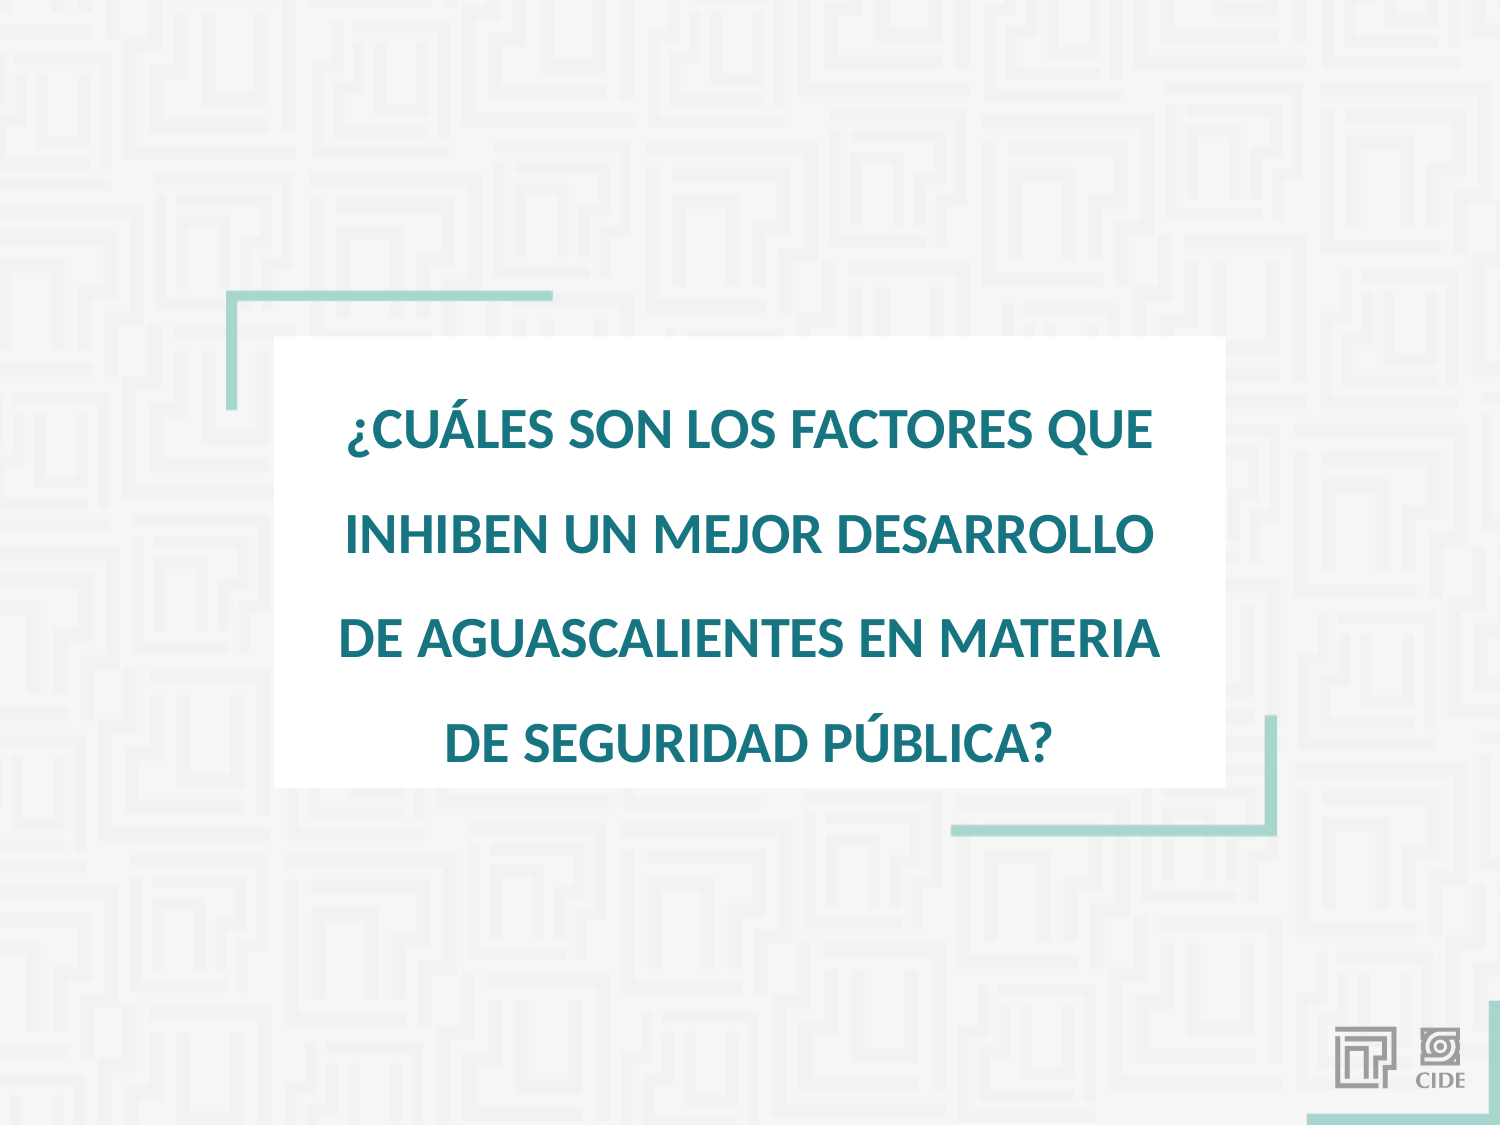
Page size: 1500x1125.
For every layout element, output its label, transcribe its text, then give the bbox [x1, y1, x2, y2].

picture [0, 0, 1500, 1125]
list ¿Cuáles son los FACTORES QUE INHIBEN UN MEJOR DESARROLLO DE AGUASCALIENTES en materia DE SEGURIDAD PÚBLICA? [292, 347, 1208, 667]
